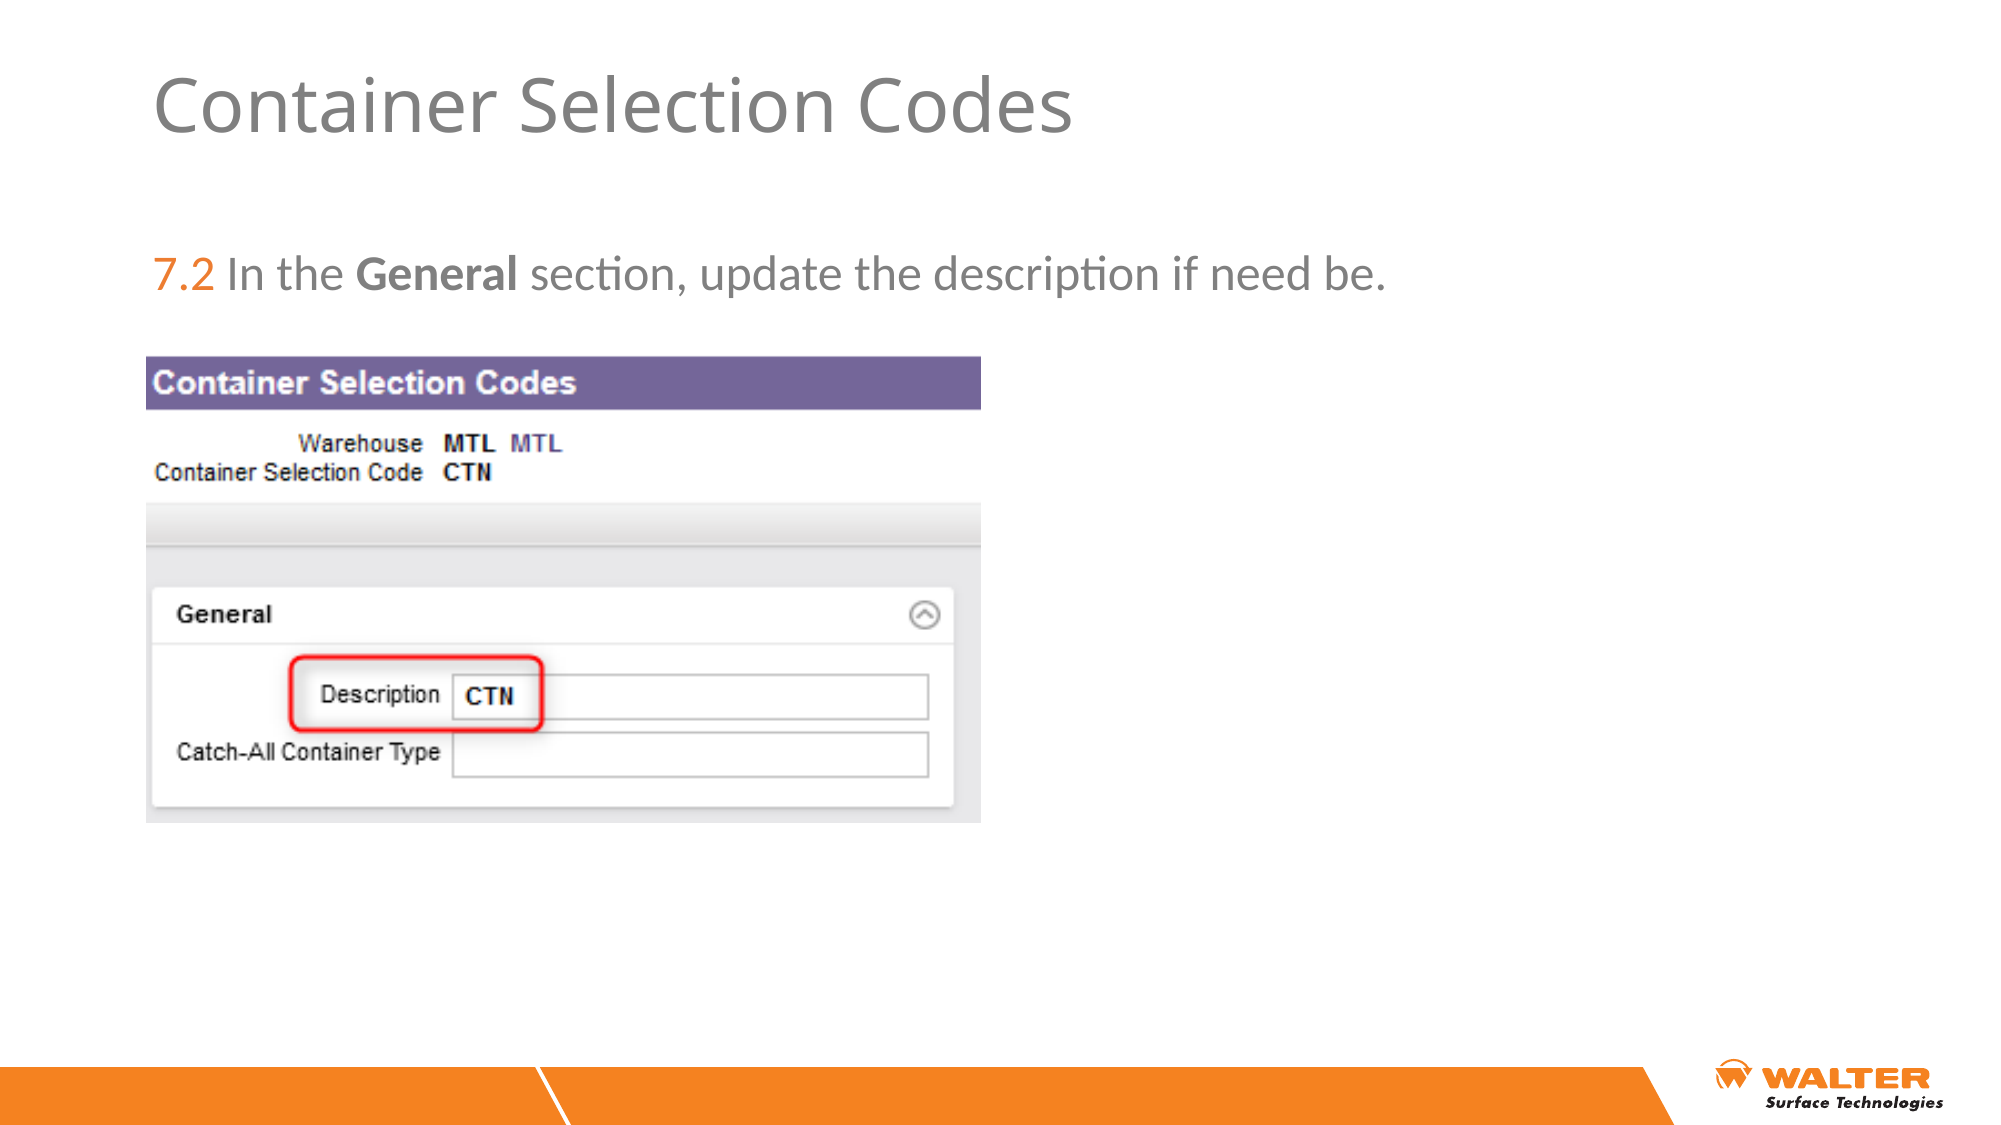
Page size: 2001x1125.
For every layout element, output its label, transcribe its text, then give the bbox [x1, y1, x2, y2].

picture [146, 345, 981, 823]
list 7.2 In the General section, update the description if need be. [137, 202, 1863, 1014]
title Container Selection Codes [137, 59, 1863, 202]
